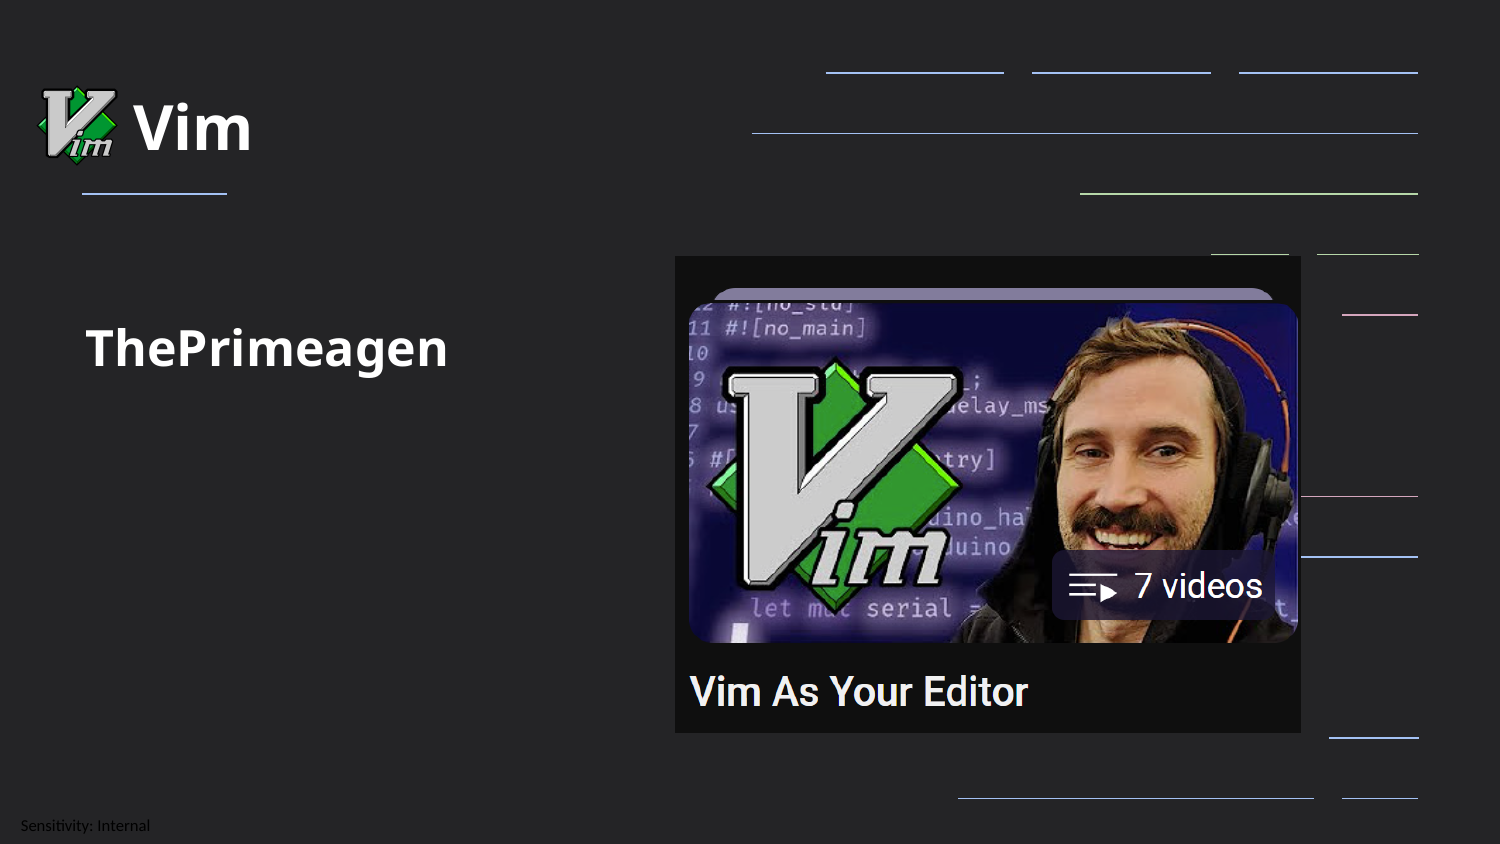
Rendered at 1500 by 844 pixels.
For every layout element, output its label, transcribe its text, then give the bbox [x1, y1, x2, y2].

picture [675, 255, 1301, 733]
picture [35, 83, 119, 168]
title Vim [118, 72, 1382, 167]
text_box ThePrimeagen [70, 314, 656, 380]
